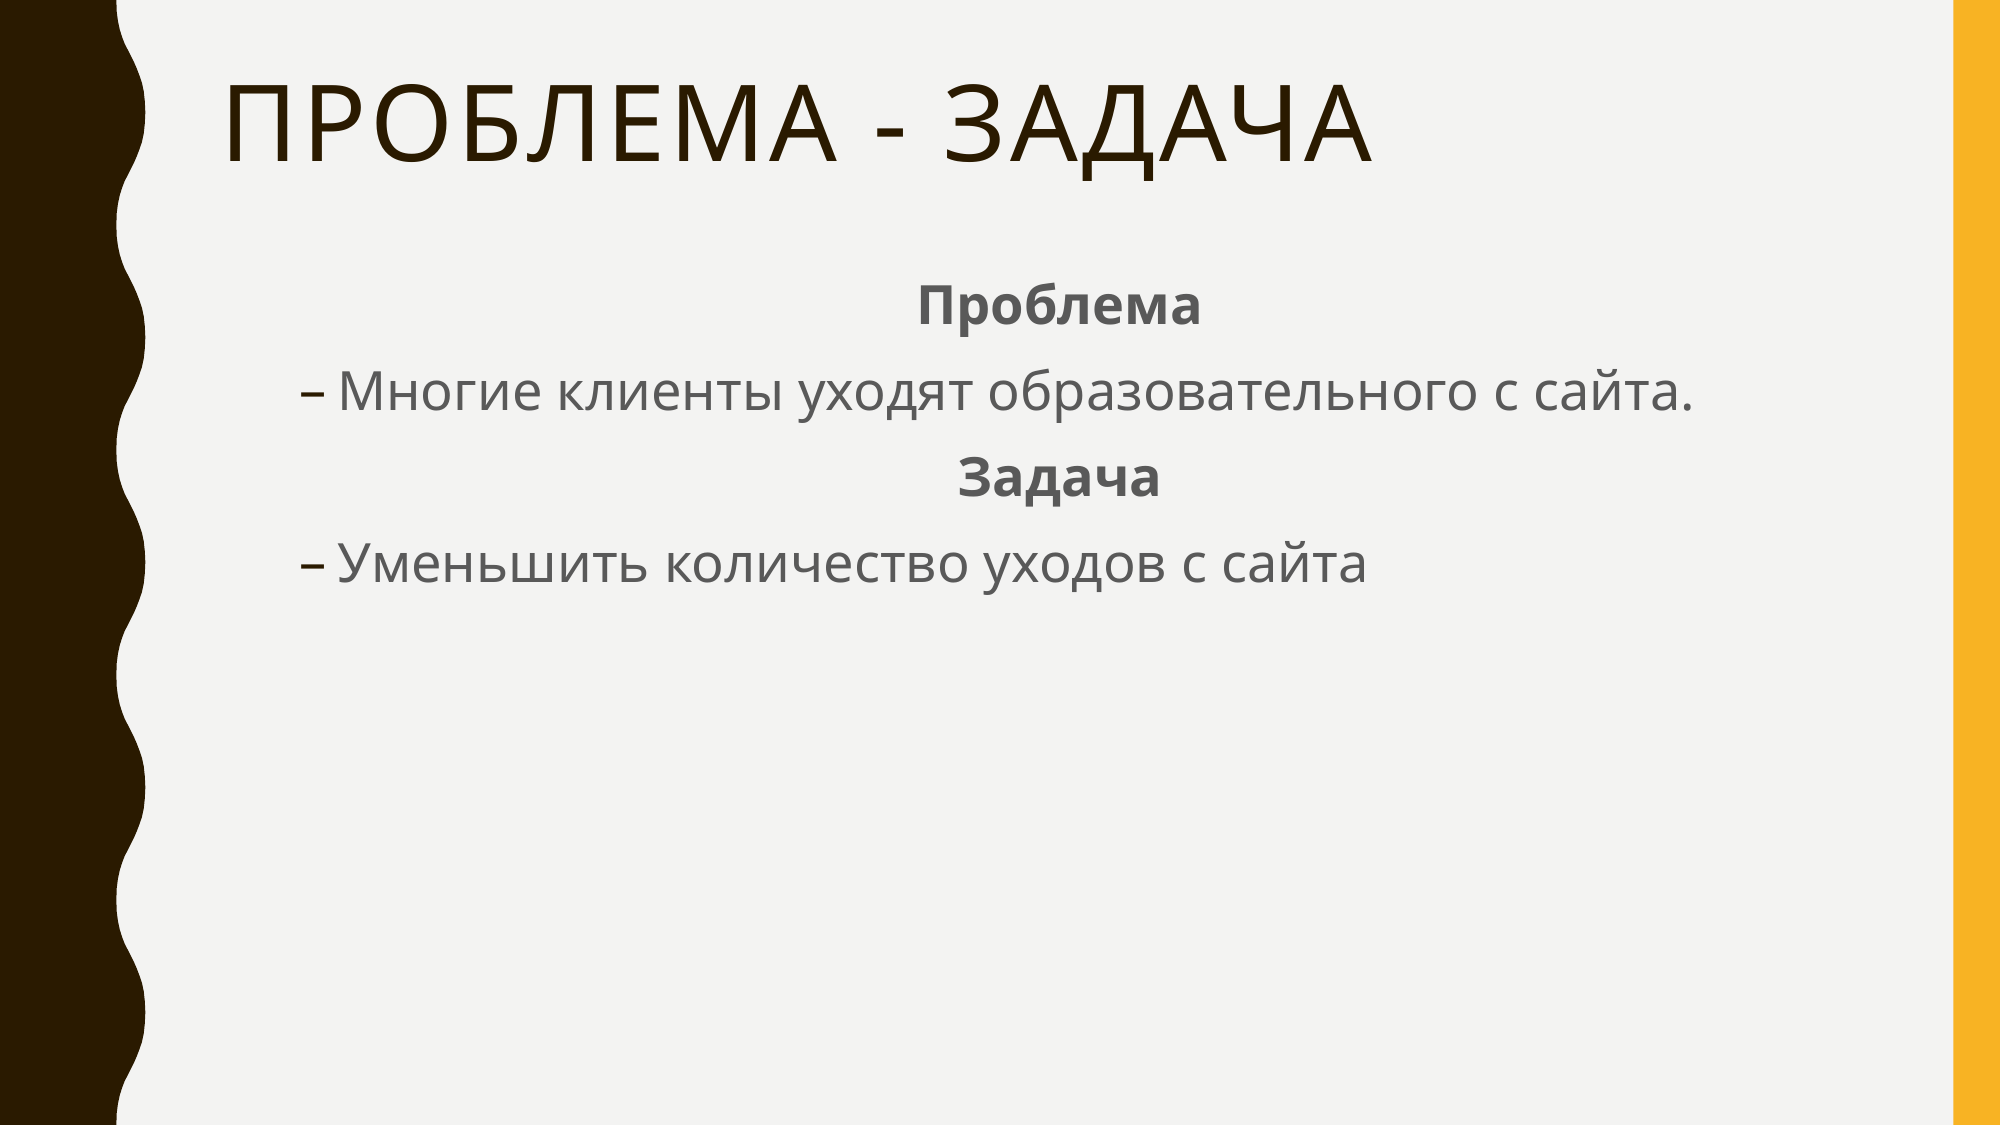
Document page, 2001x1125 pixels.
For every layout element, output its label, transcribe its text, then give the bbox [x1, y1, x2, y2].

text_box Проблема Многие клиенты уходят образовательного с сайта. Задача Уменьшить количество уходов с сайта [209, 255, 1910, 818]
title Проблема - Задача [205, 62, 1875, 308]
